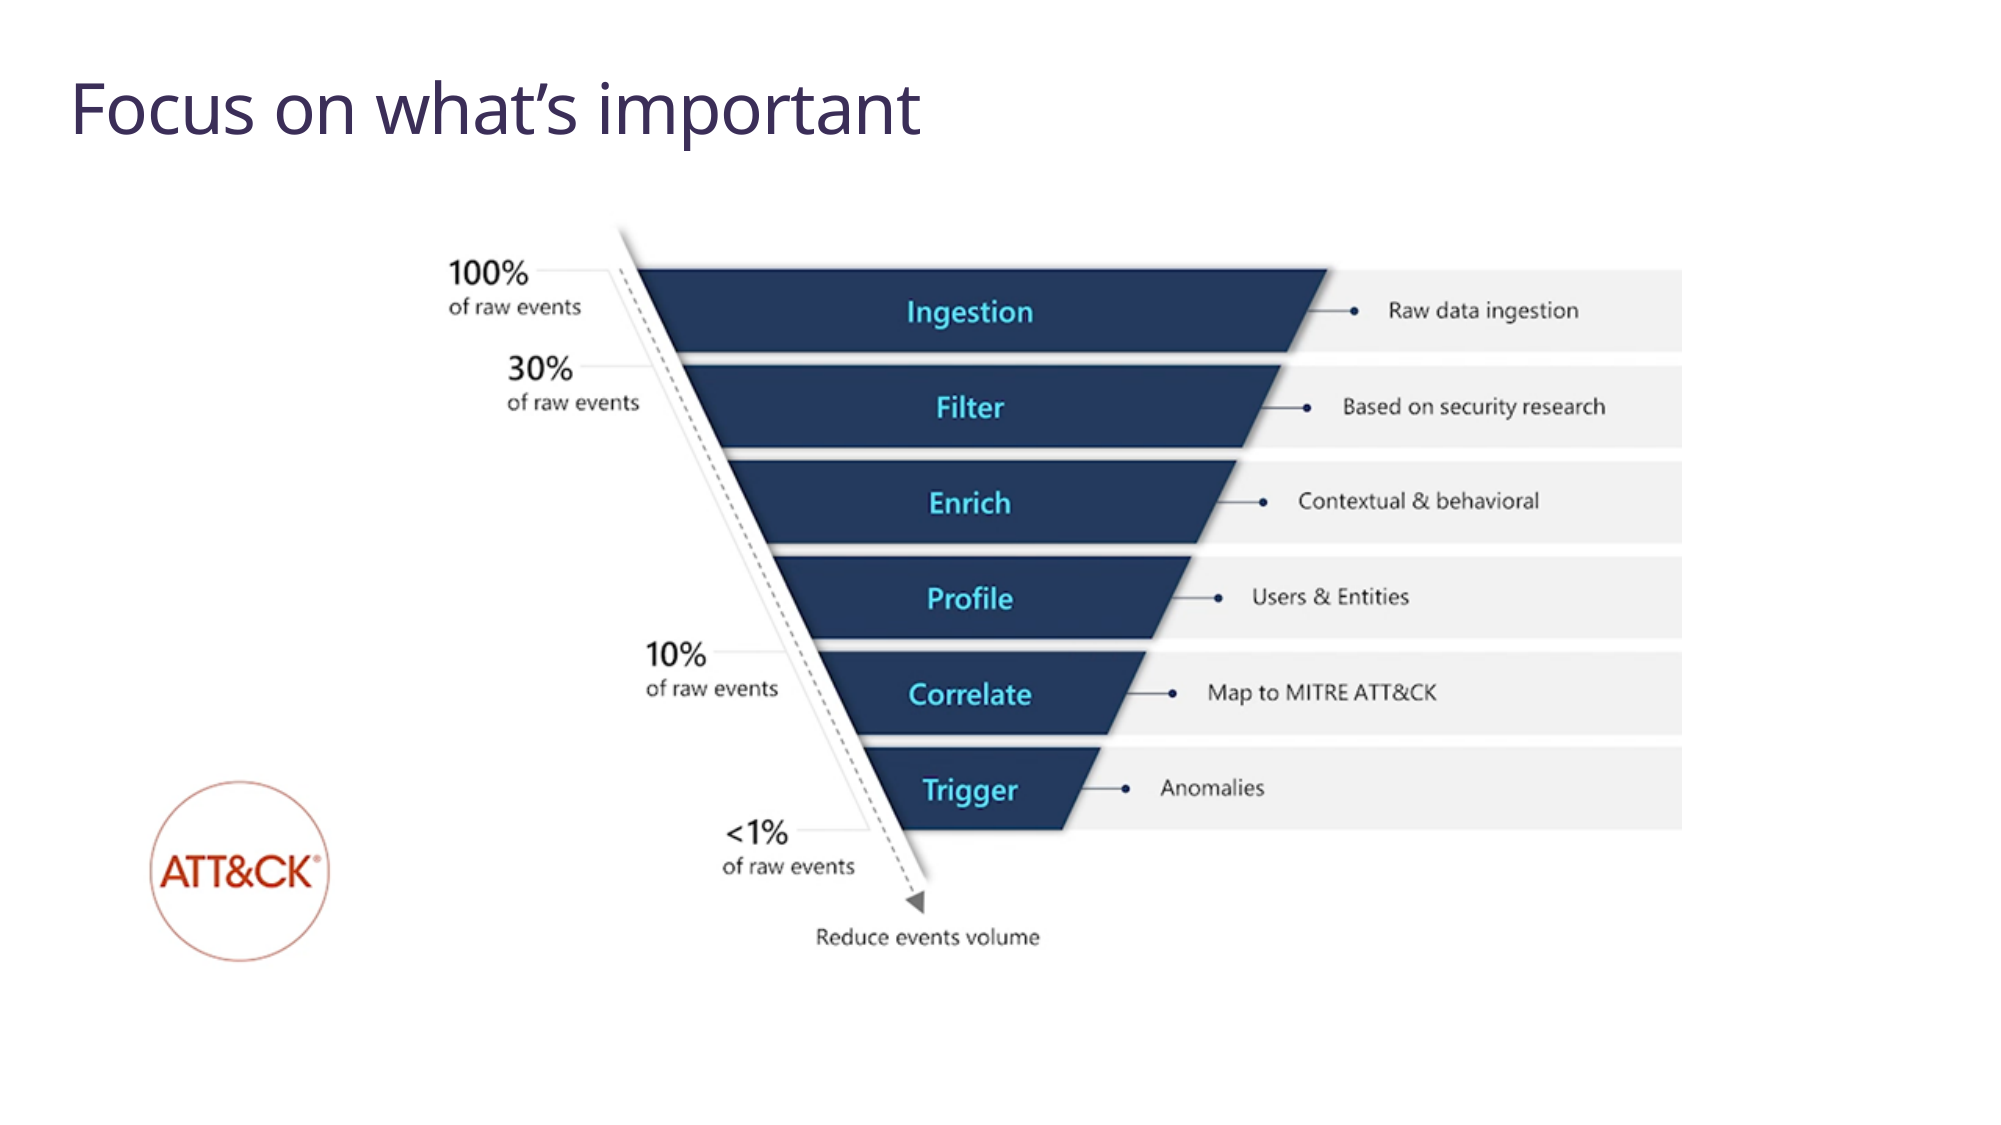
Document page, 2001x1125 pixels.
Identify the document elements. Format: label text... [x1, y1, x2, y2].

picture [393, 181, 1682, 981]
picture [128, 761, 364, 981]
title Focus on what’s important [69, 36, 1345, 161]
